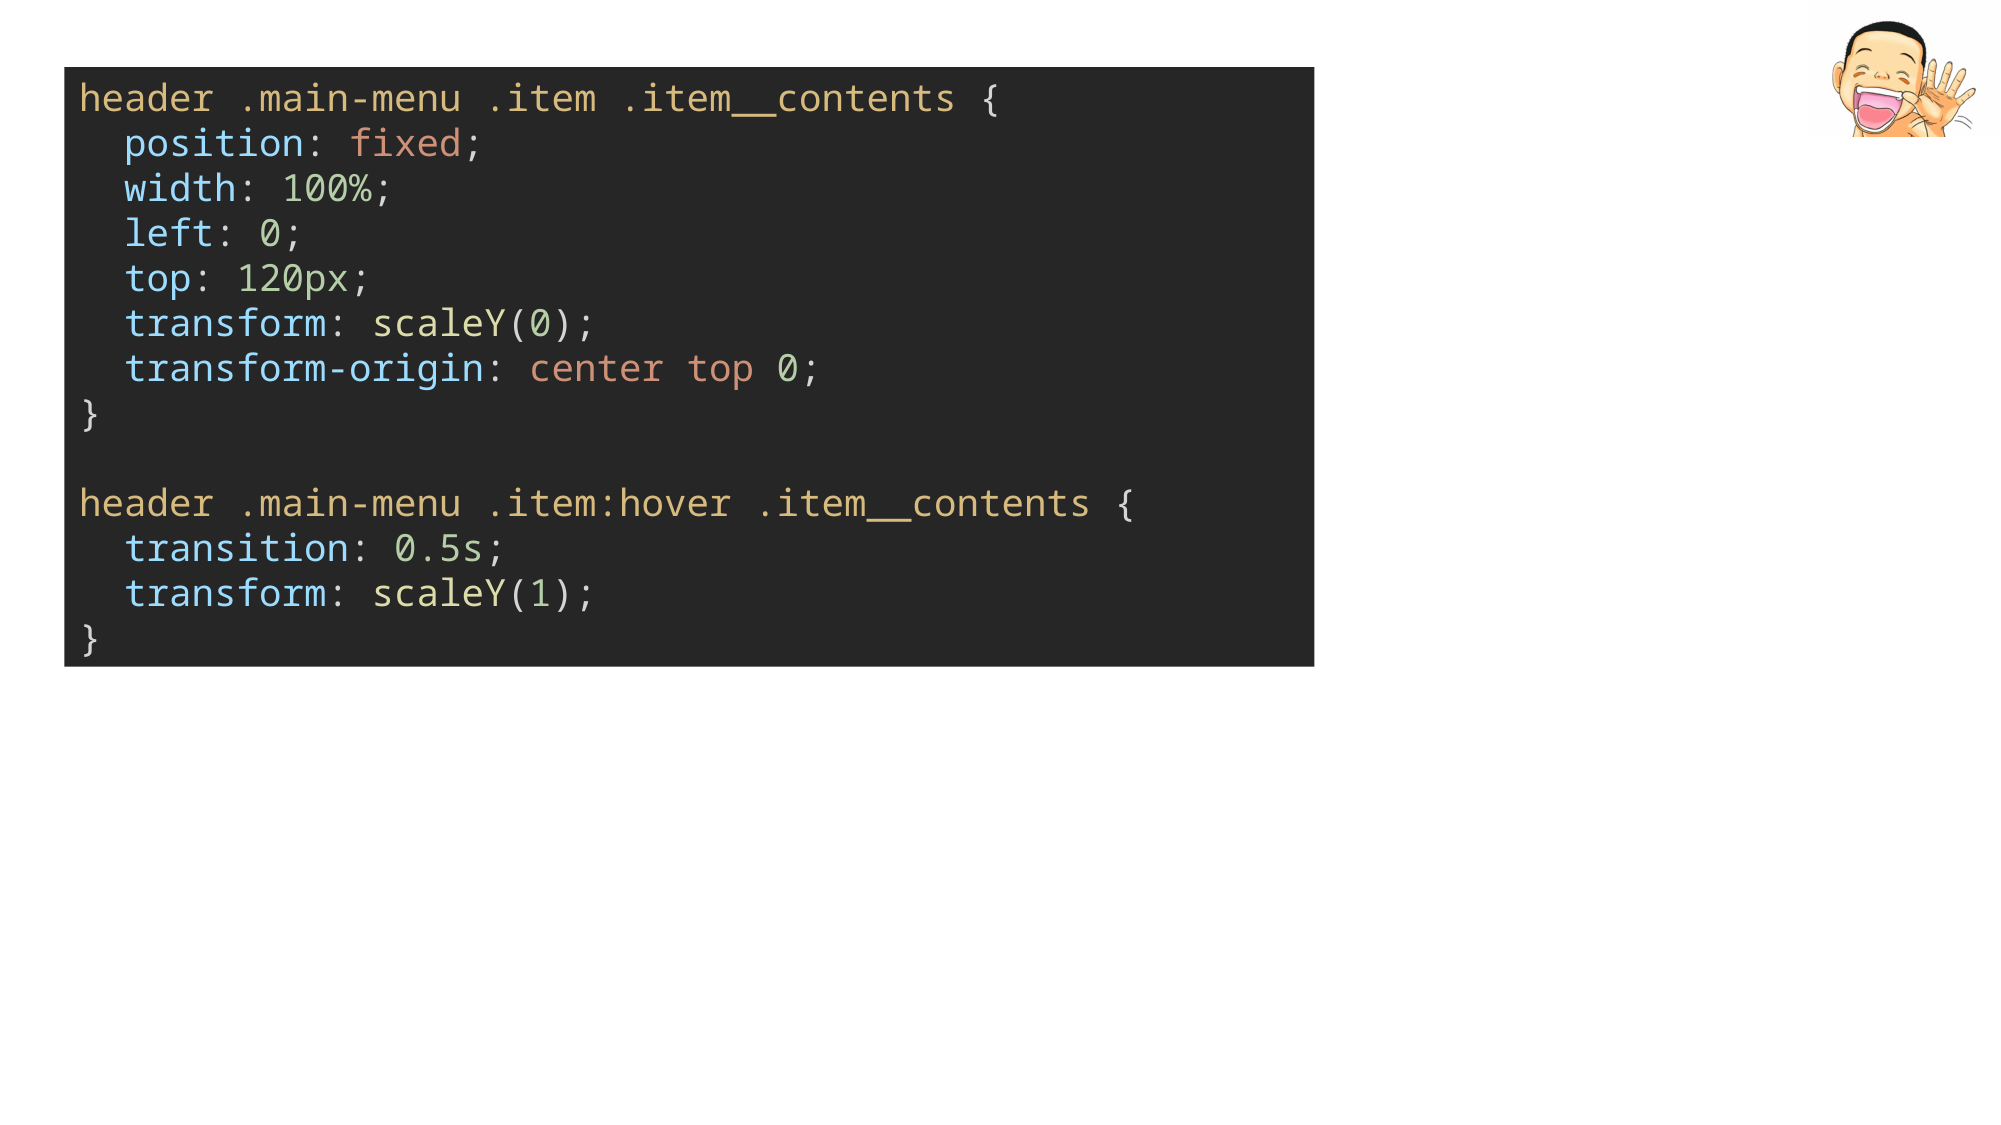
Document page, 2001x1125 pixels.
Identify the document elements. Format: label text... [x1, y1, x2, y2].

text_box header .main-menu .item .item__contents { position: fixed; width: 100%; left: 0; top: 120px; transform: scaleY(0); transform-origin: center top 0; } header .main-menu .item:hover .item__contents { transition: 0.5s; transform: scaleY(1); } [64, 67, 1315, 667]
picture [1808, 0, 2000, 137]
